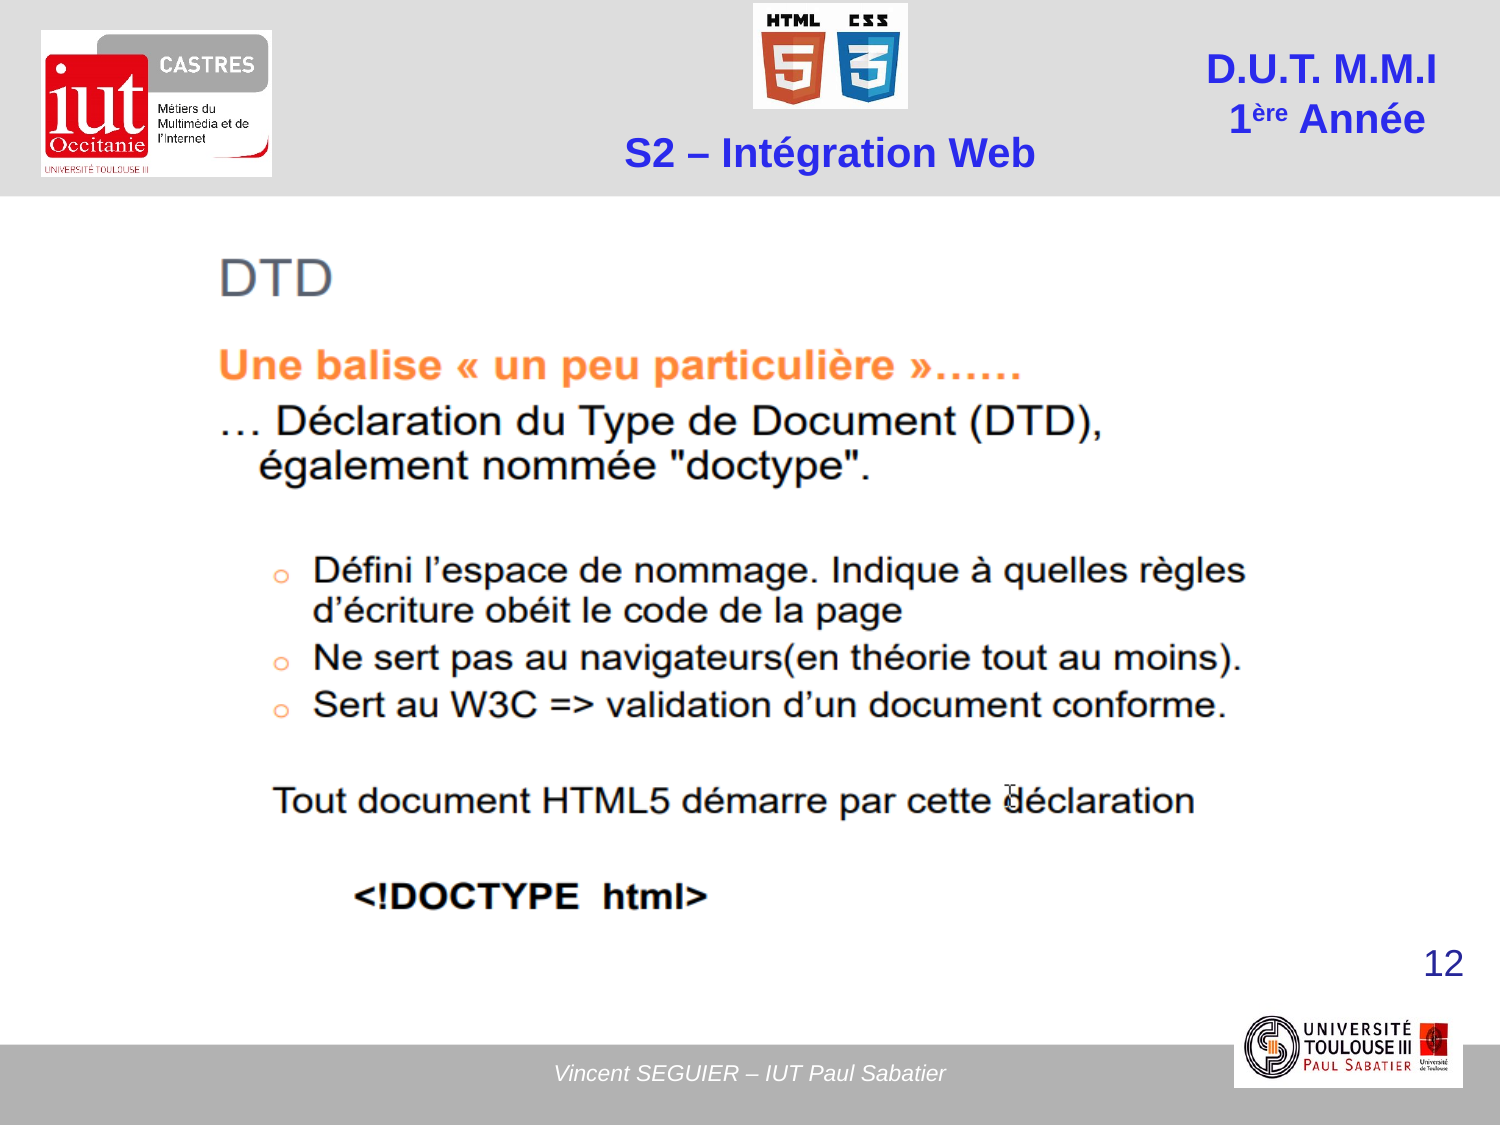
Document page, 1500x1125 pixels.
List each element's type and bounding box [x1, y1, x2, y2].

picture [203, 219, 1297, 988]
picture [753, 3, 908, 109]
picture [41, 30, 272, 177]
picture [1234, 1003, 1463, 1088]
